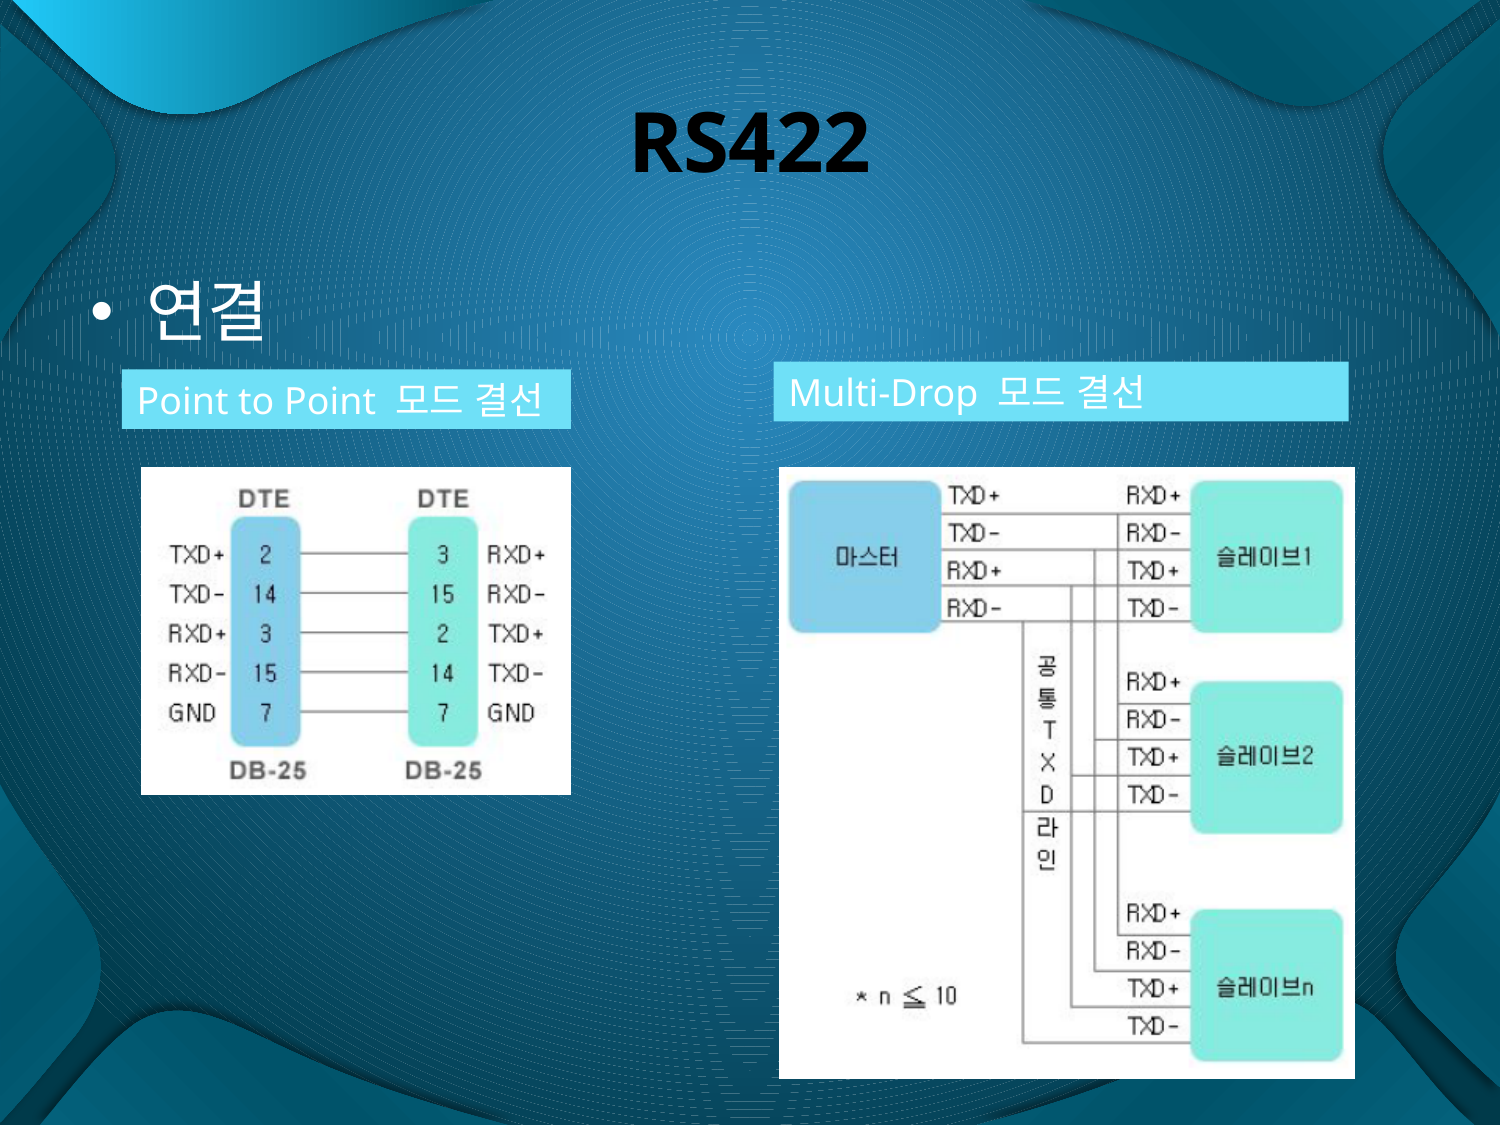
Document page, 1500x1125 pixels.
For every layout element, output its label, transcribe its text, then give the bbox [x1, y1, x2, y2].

picture [141, 467, 571, 795]
text_box Point to Point 모드 결선 [121, 369, 571, 429]
picture [772, 467, 1355, 1093]
text_box Multi-Drop 모드 결선 [773, 361, 1349, 422]
title RS422 [75, 45, 1425, 233]
list 연결 [75, 262, 1425, 1005]
